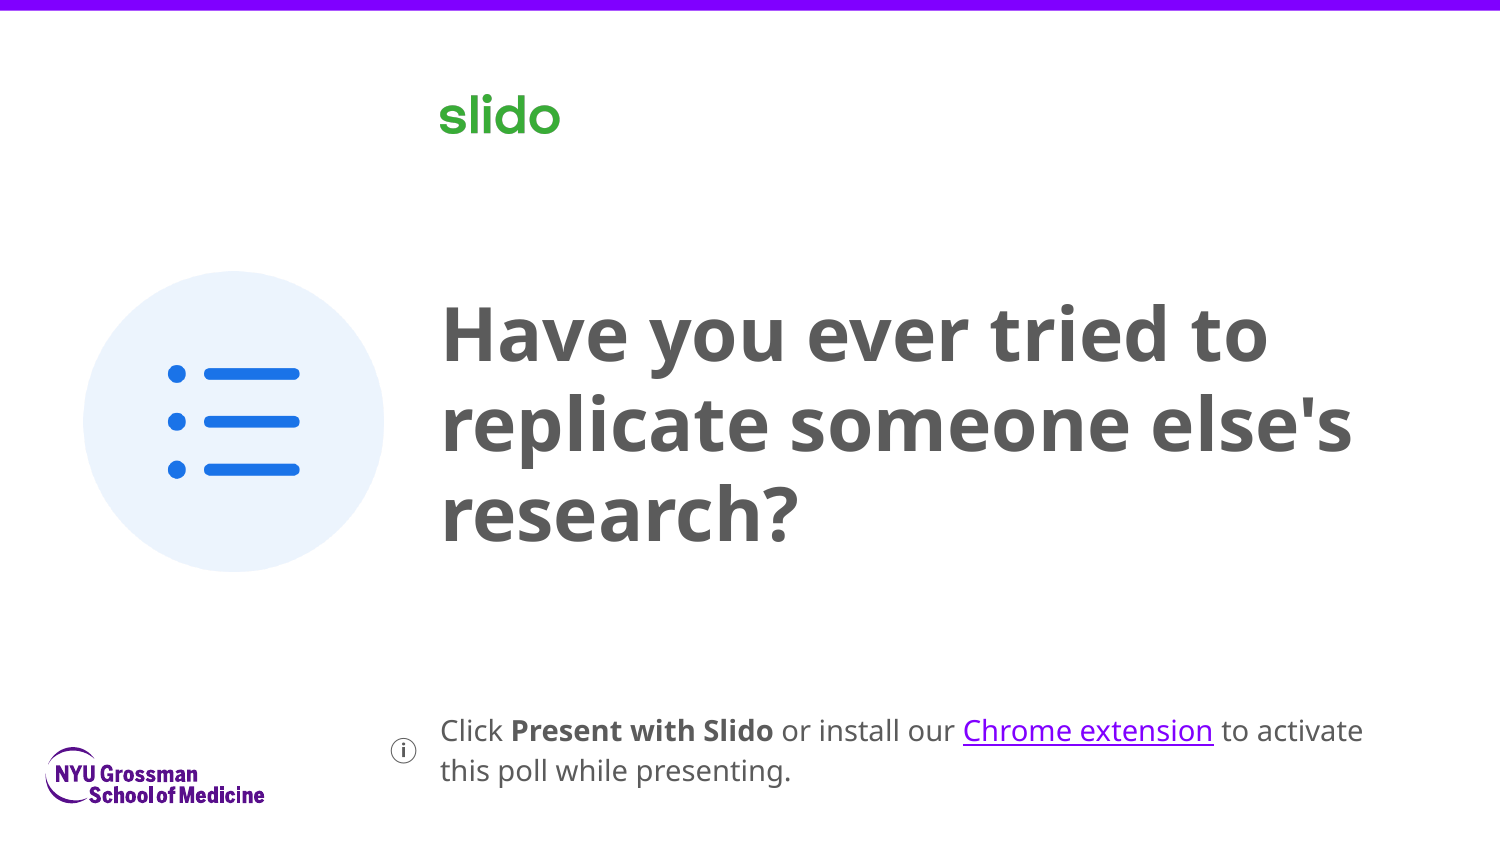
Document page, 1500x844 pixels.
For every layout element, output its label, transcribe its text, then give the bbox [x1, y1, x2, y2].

text_box Click Present with Slido or install our Chrome extension to activate this poll while presenting. [425, 718, 1417, 782]
picture [428, 83, 573, 147]
text_box ⓘ [375, 718, 425, 782]
picture [83, 271, 384, 573]
text_box Have you ever tried to replicate someone else's research? [425, 316, 1417, 528]
